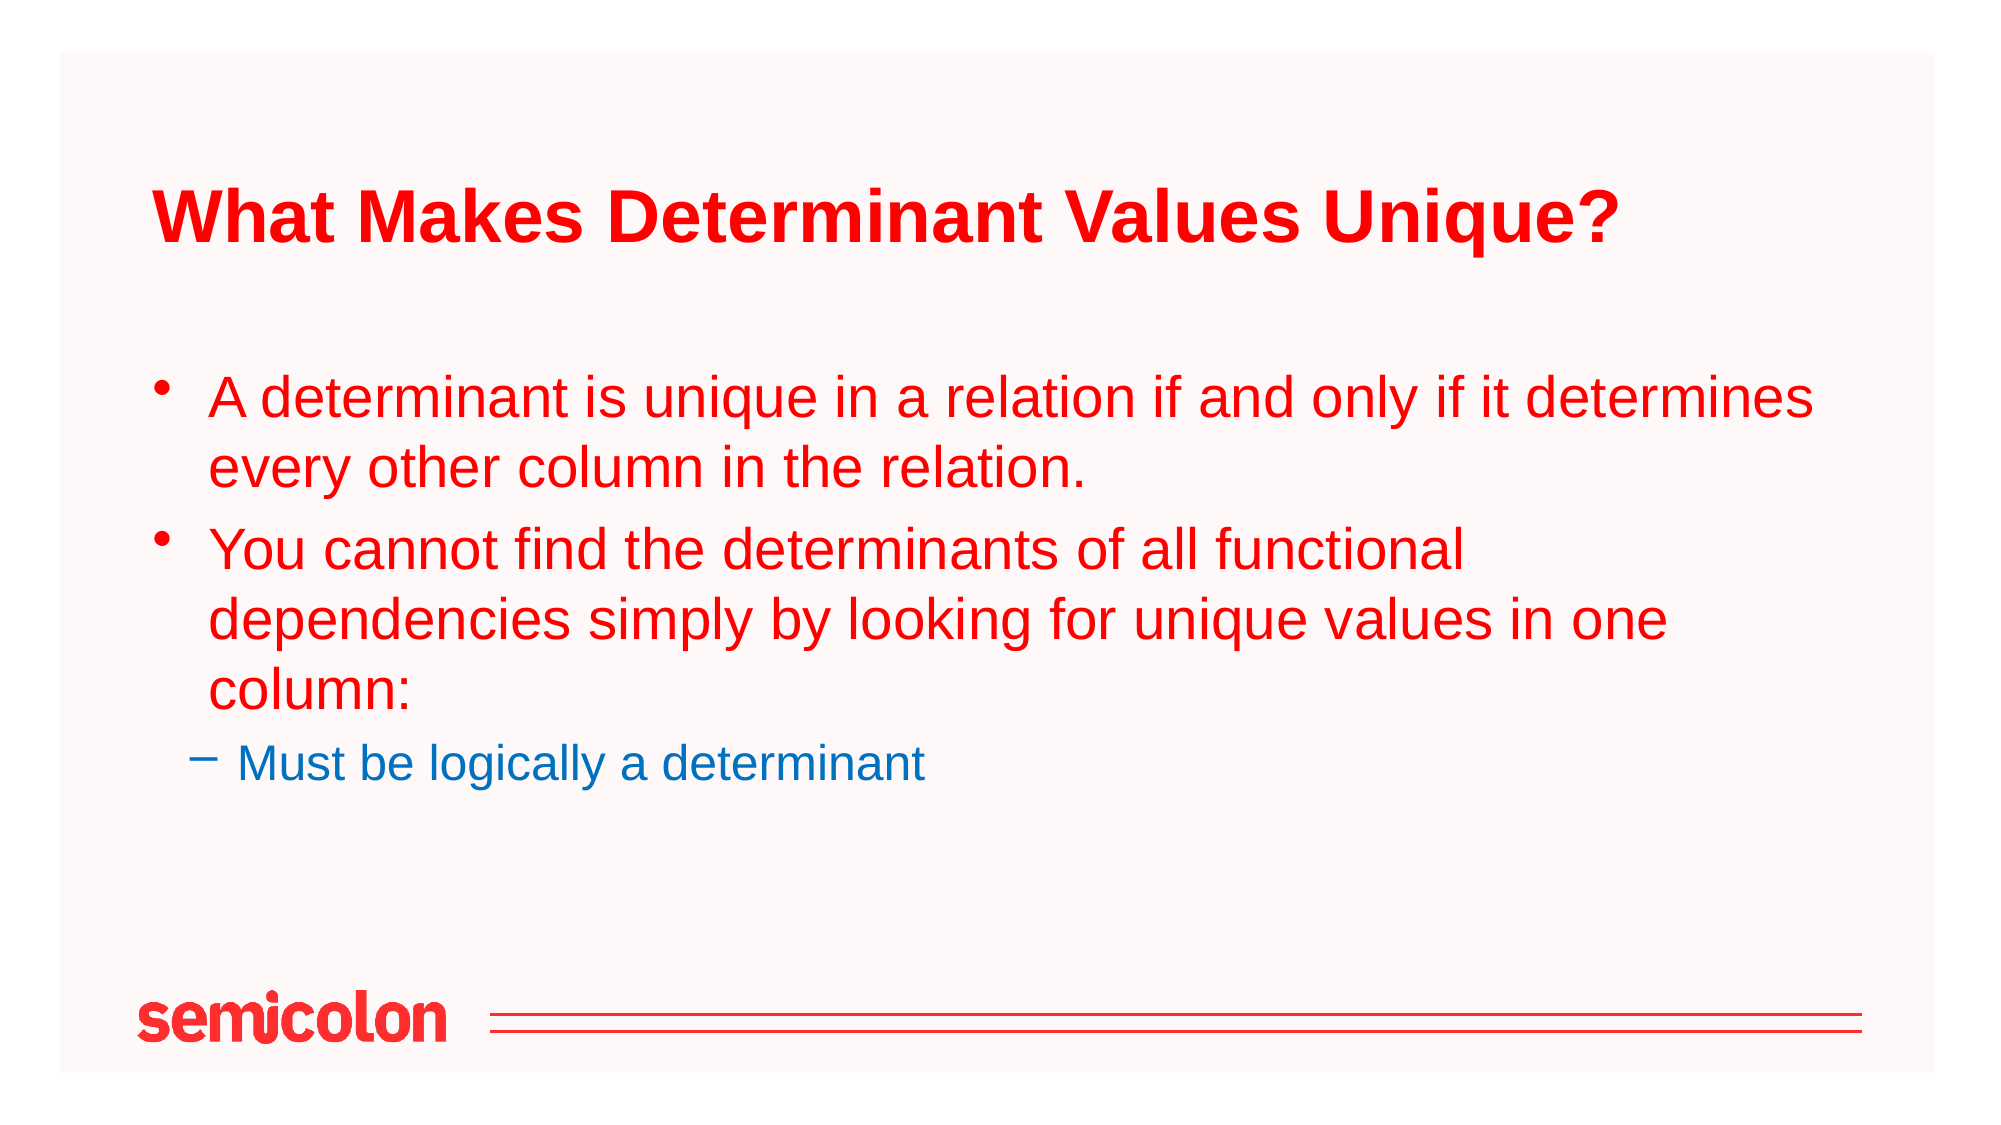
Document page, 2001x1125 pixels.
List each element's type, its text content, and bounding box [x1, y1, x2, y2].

list A determinant is unique in a relation if and only if it determines every other column in the relation. You cannot find the determinants of all functional dependencies simply by looking for unique values in one column: Must be logically a determinant [137, 351, 1863, 969]
title What Makes Determinant Values Unique? [137, 129, 1863, 309]
picture [137, 990, 446, 1044]
